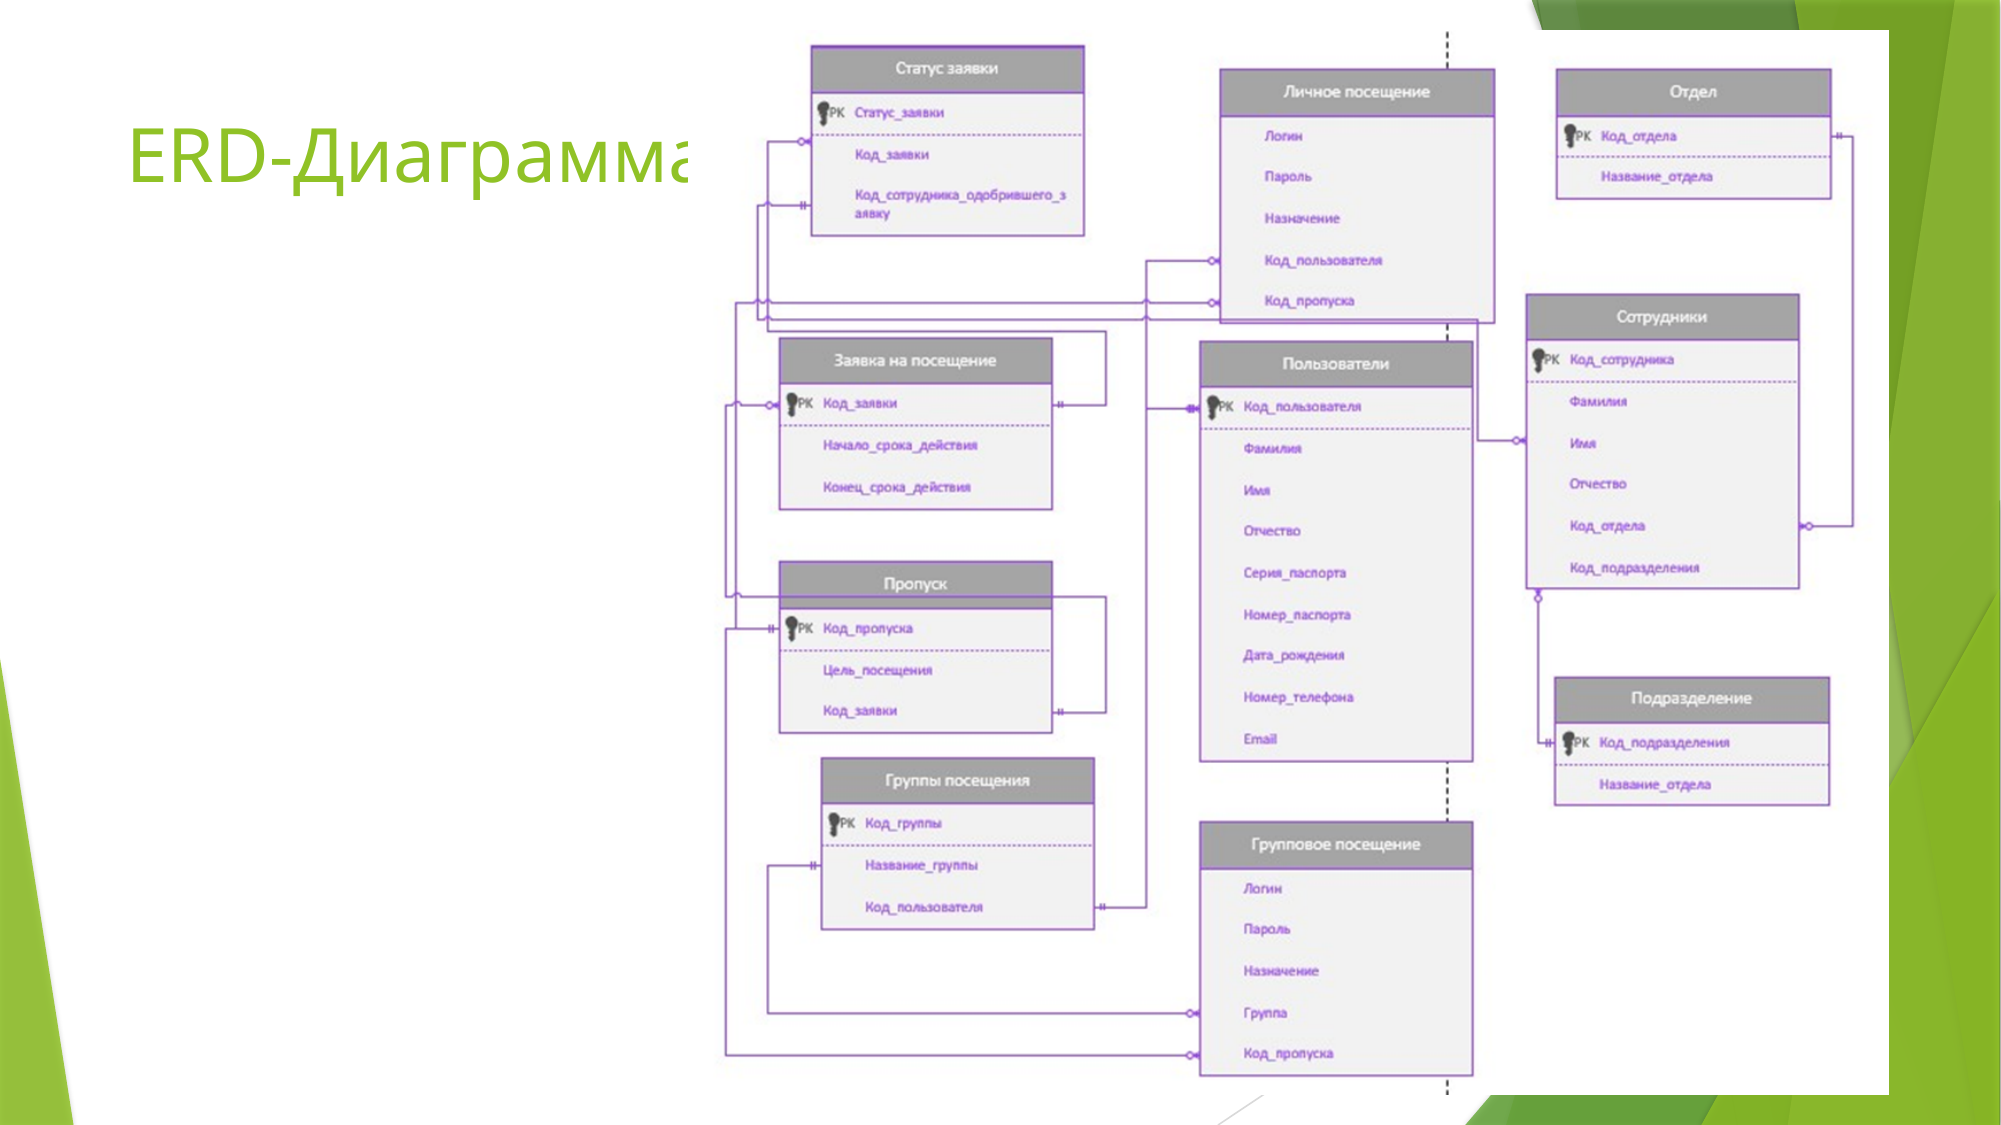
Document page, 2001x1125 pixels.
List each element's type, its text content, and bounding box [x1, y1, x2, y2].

title ERD-Диаграмма [111, 99, 683, 317]
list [688, 29, 1890, 1096]
